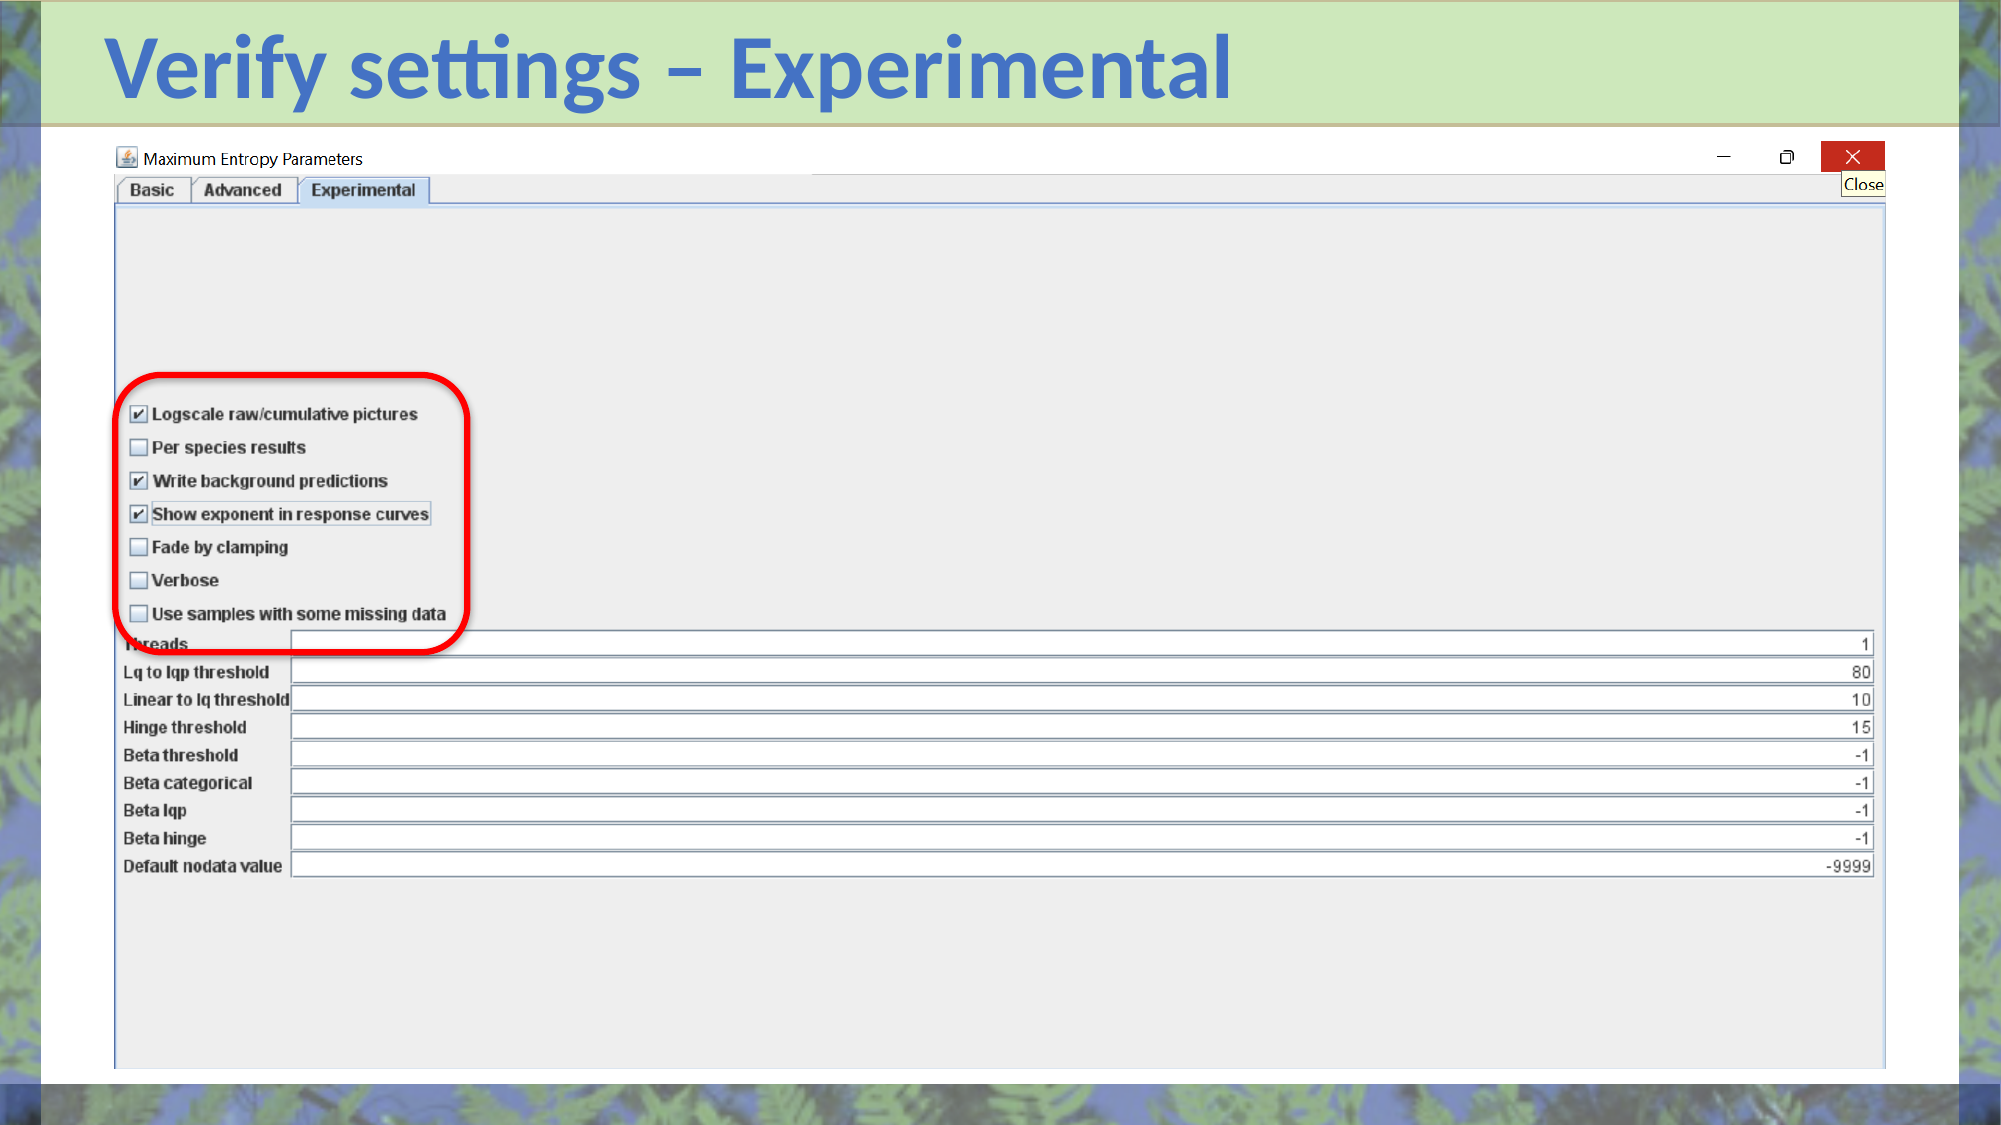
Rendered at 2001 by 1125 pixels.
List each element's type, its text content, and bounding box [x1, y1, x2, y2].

text_box Verify settings – Experimental [0, 0, 1959, 125]
picture [0, 140, 2000, 1069]
picture [0, 1084, 2000, 1125]
